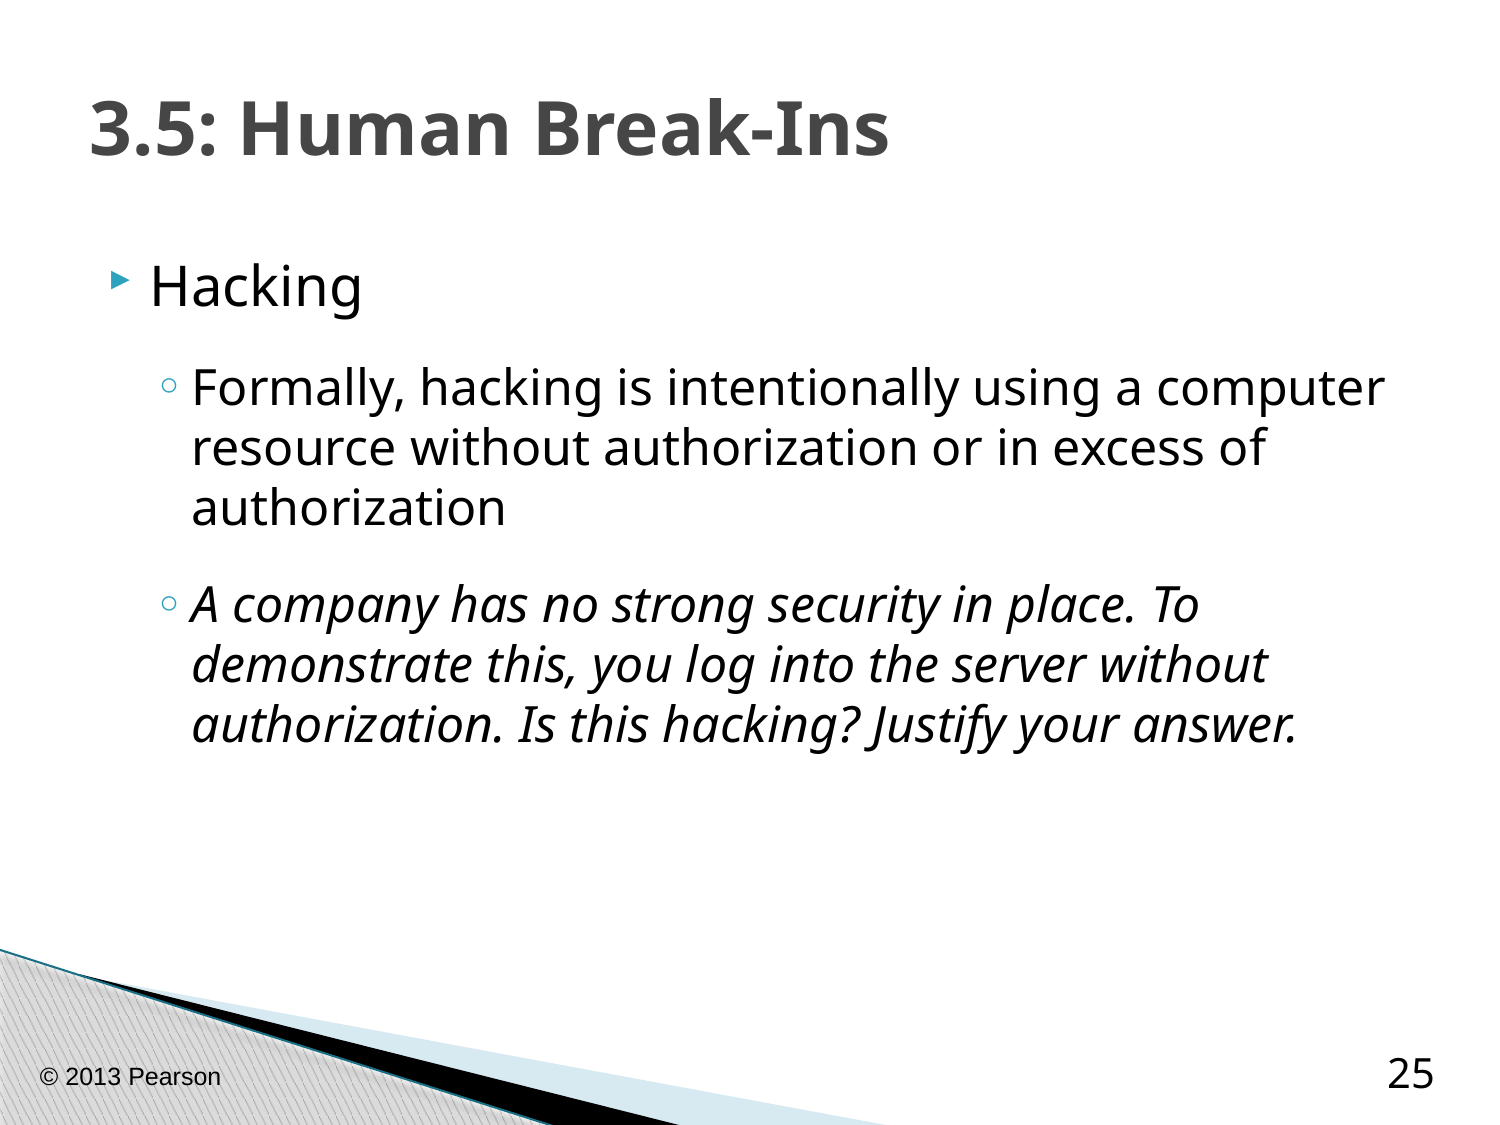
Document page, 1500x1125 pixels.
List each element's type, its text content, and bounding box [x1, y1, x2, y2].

slide_number 25 [1325, 1051, 1450, 1112]
title 3.5: Human Break-Ins [75, 50, 1425, 200]
list Hacking Formally, hacking is intentionally using a computer resource without authorization or in excess of authorization A company has no strong security in place. To demonstrate this, you log into the server without authorization. Is this hacking? Justify your answer. [74, 242, 1426, 986]
footer © 2013 Pearson [24, 1050, 238, 1098]
